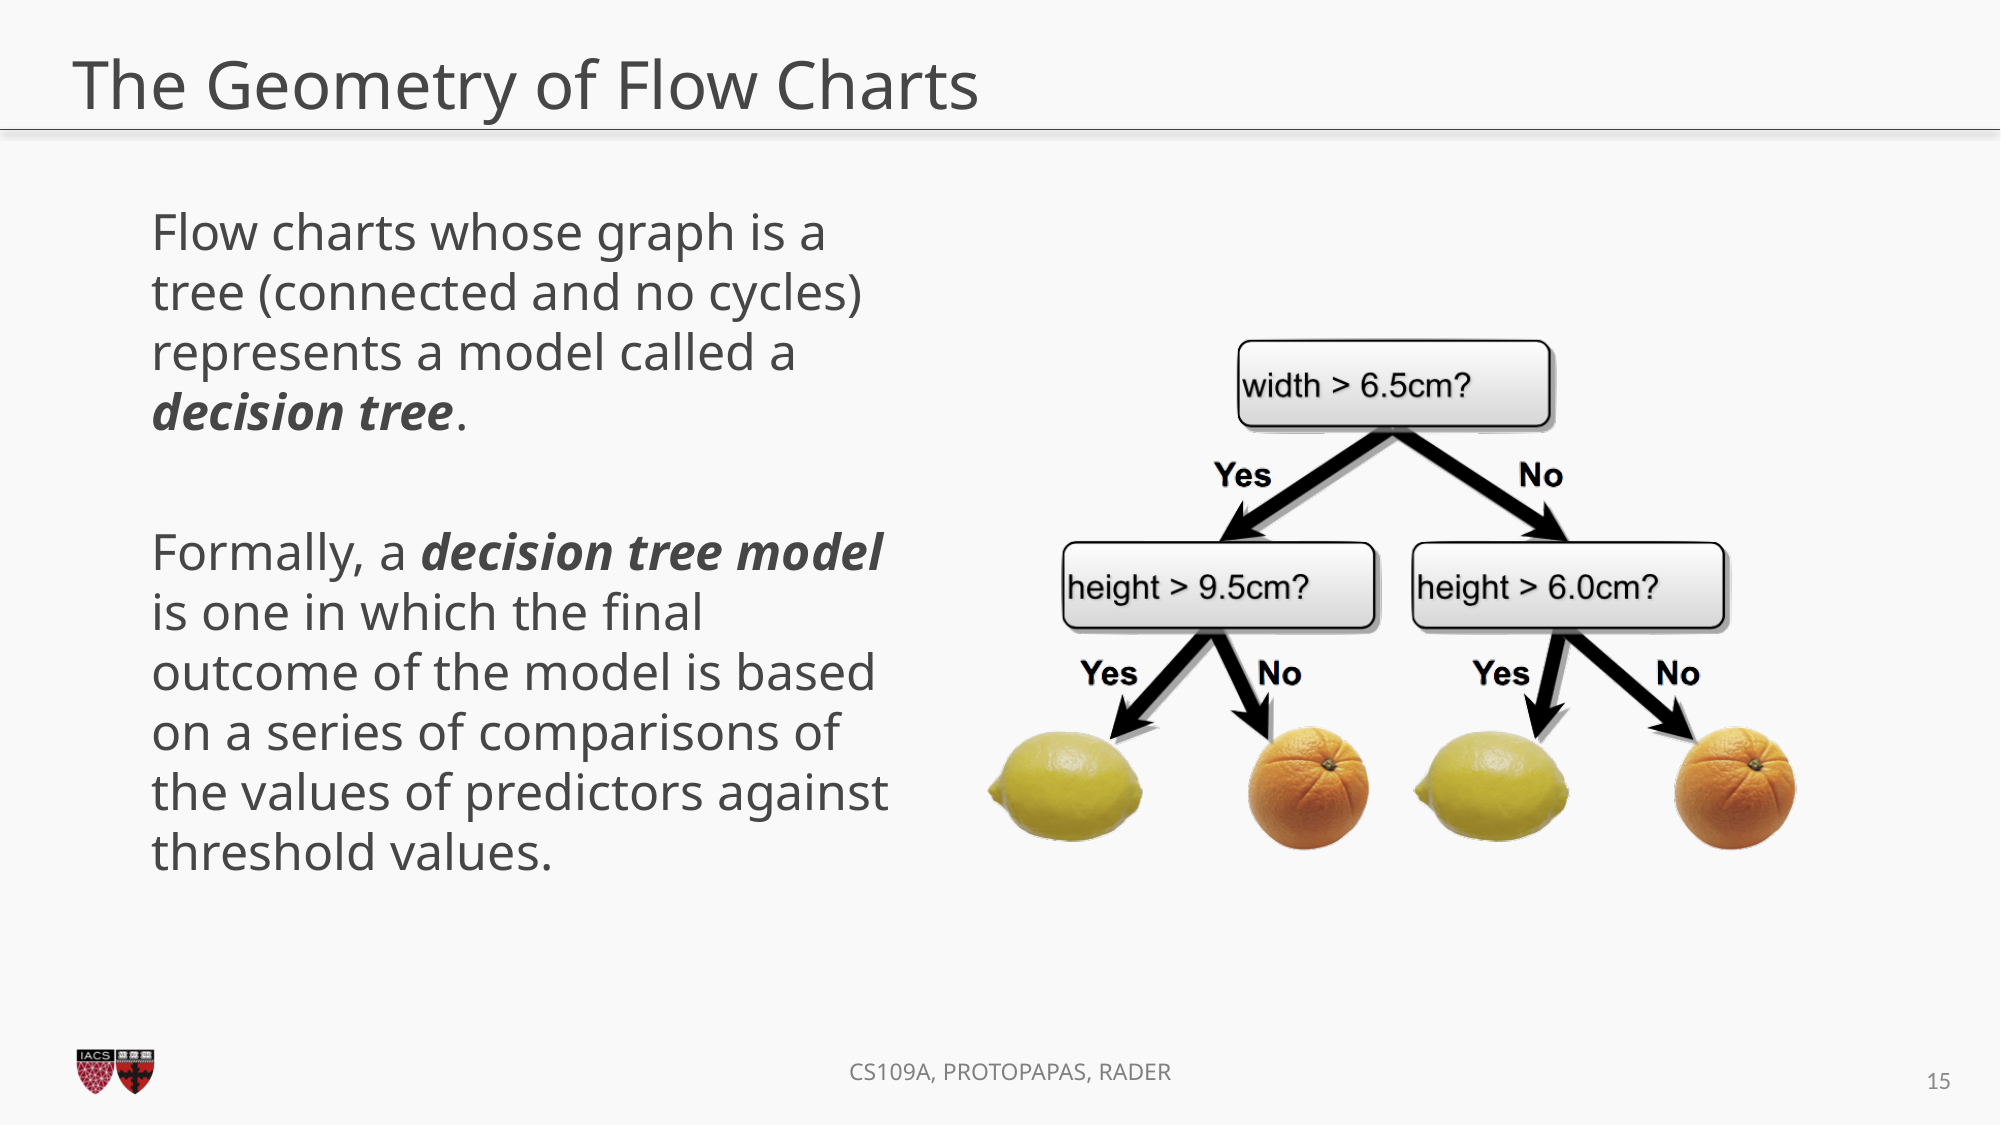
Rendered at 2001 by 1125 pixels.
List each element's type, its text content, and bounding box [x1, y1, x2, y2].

title The Geometry of Flow Charts [57, 35, 1943, 162]
picture [75, 1049, 155, 1095]
picture [983, 320, 1819, 859]
slide_number 15 [1500, 1050, 1967, 1110]
list Flow charts whose graph is a tree (connected and no cycles) represents a model called a decision tree. Formally, a decision tree model is one in which the final outcome of the model is based on a series of comparisons of the values of predictors against threshold values. [136, 193, 937, 1010]
